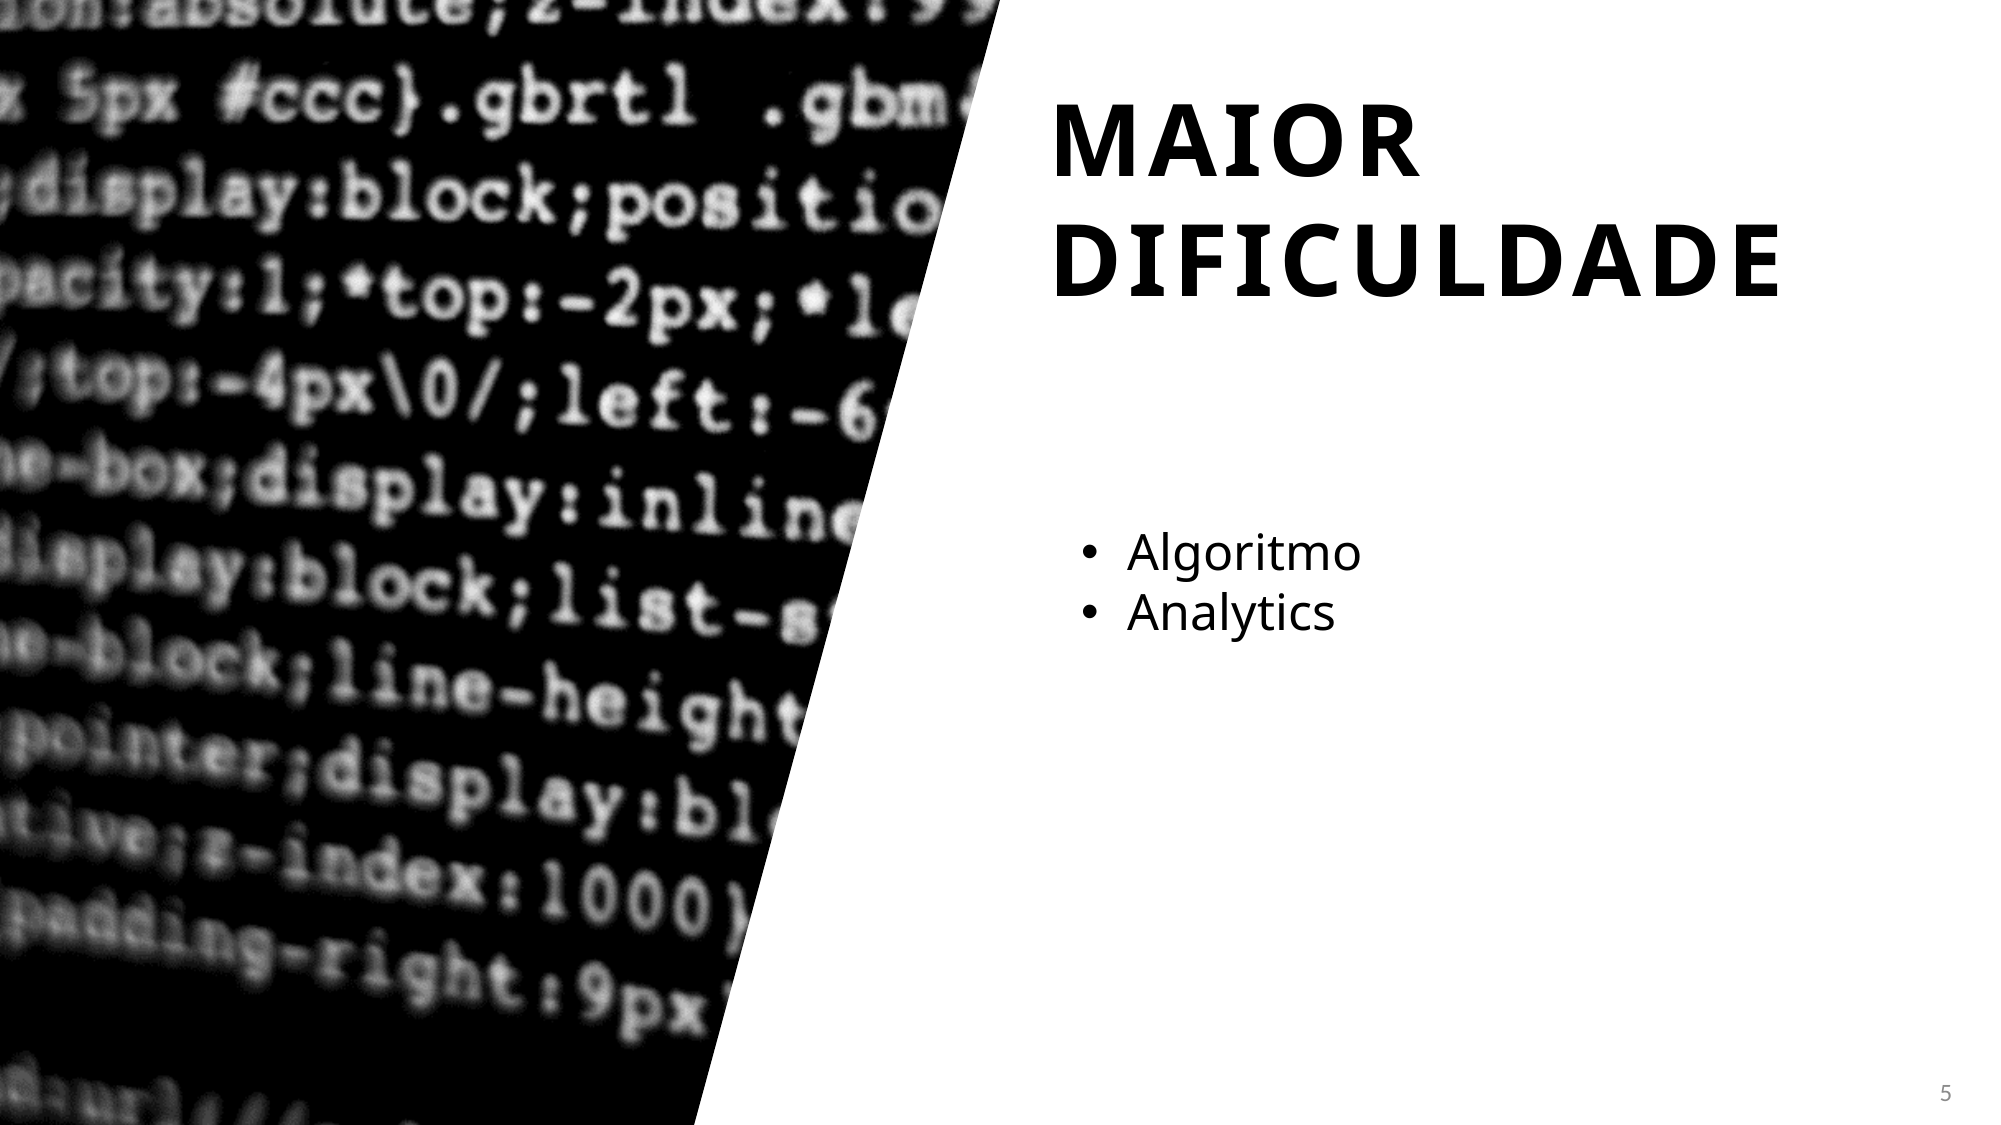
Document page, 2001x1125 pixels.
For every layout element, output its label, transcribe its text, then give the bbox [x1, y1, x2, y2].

title Maior dificuldade [1033, 51, 1895, 325]
slide_number 5 [1894, 1061, 1968, 1121]
text_box Algoritmo Analytics [1066, 513, 1568, 649]
picture [0, 0, 1000, 1125]
